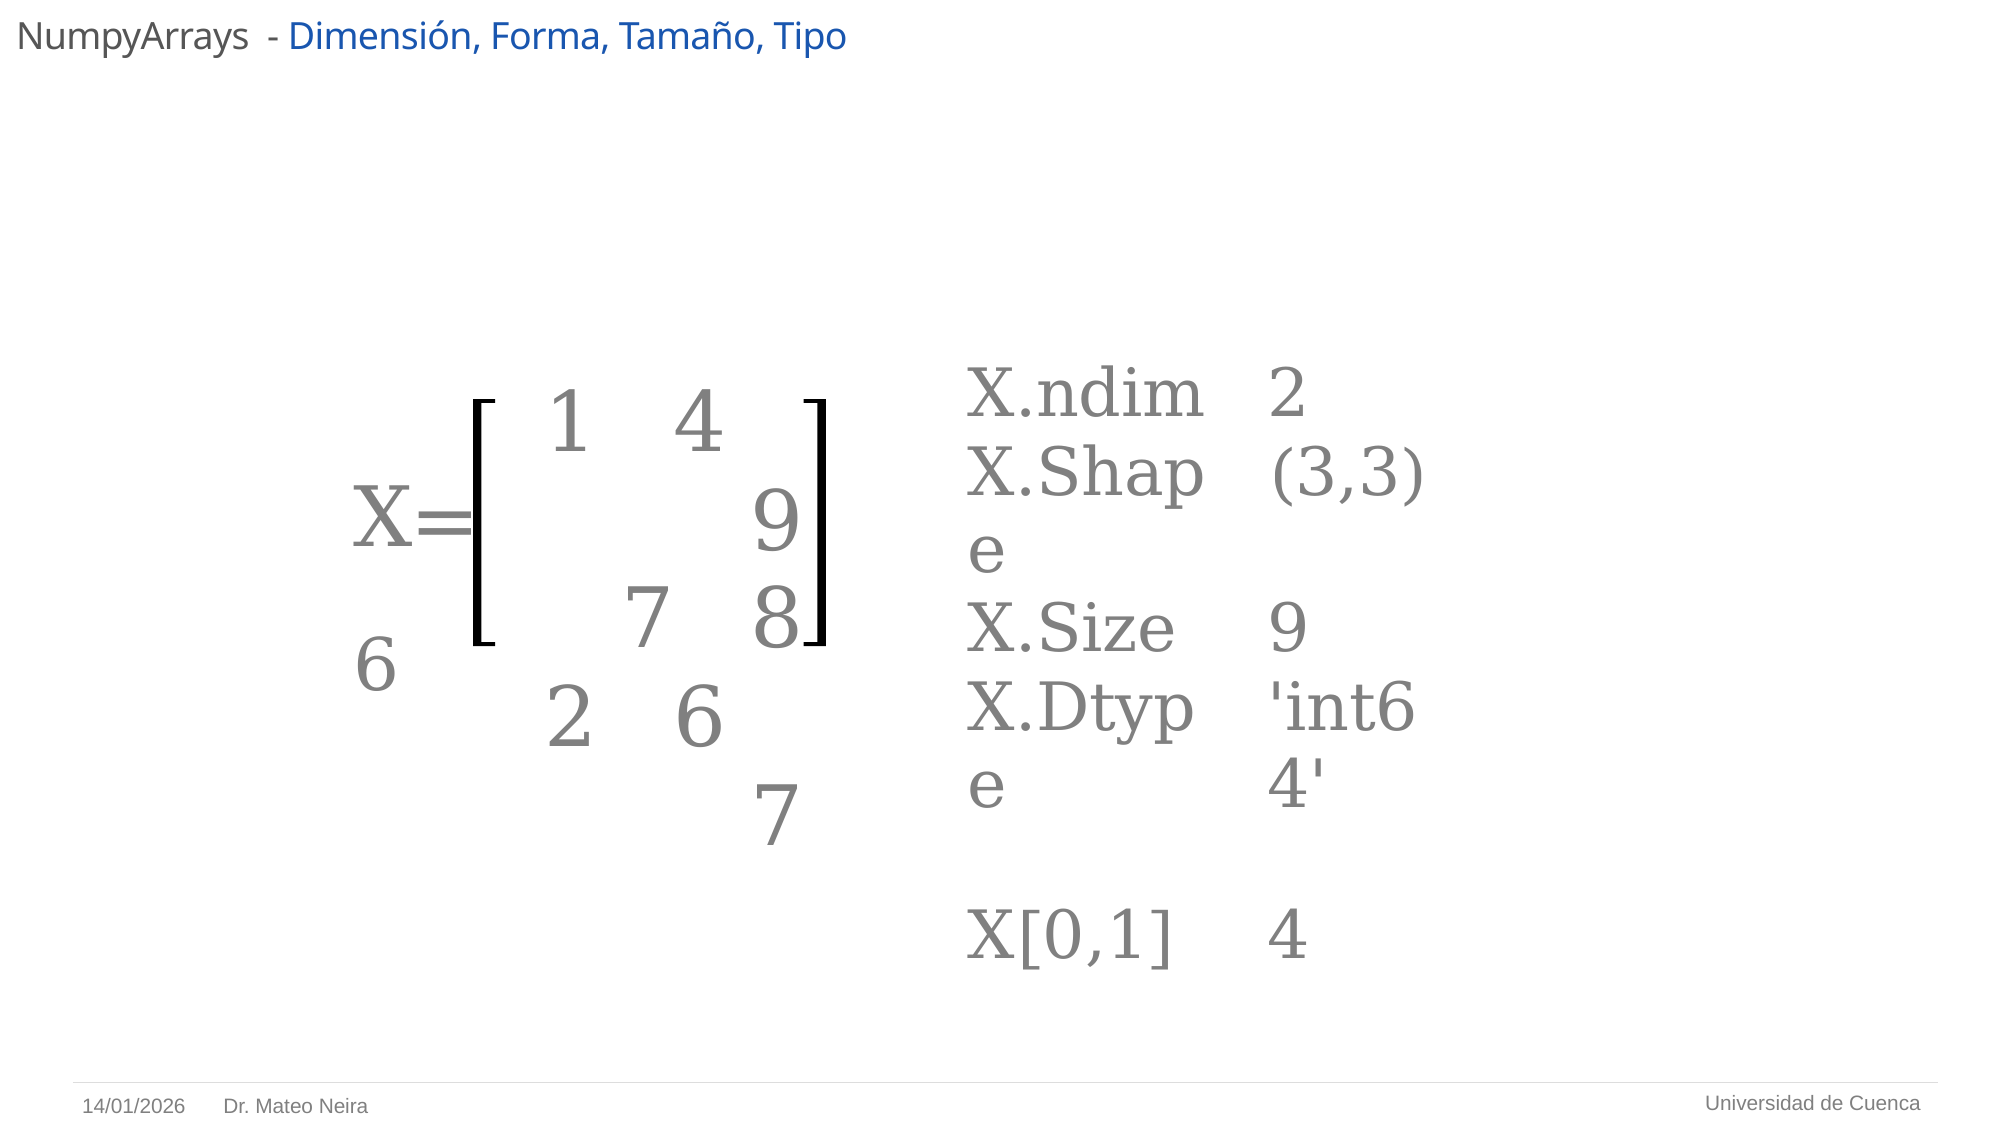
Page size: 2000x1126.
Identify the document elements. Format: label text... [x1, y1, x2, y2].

title NumpyArrays - Dimensión, Forma, Tamaño, Tipo [13, 0, 1989, 129]
table_cell (3,3) [1229, 432, 1455, 587]
text_box [473, 399, 495, 460]
table_cell 9 [1229, 587, 1455, 667]
table_cell 4 [1229, 822, 1455, 975]
table_cell X.Dtype [962, 667, 1229, 822]
text_box X= 6 [351, 460, 495, 713]
table_cell X.Shape [962, 432, 1229, 587]
table_cell X[0,1] [962, 822, 1229, 975]
table_cell 'int64' [1229, 667, 1455, 822]
text_box 1 4 9 7 8 2 6 7 [495, 367, 804, 863]
table_header X.ndim [962, 353, 1229, 432]
table_cell X.Size [962, 587, 1229, 667]
text_box [804, 399, 826, 647]
table_header 2 [1229, 353, 1455, 432]
